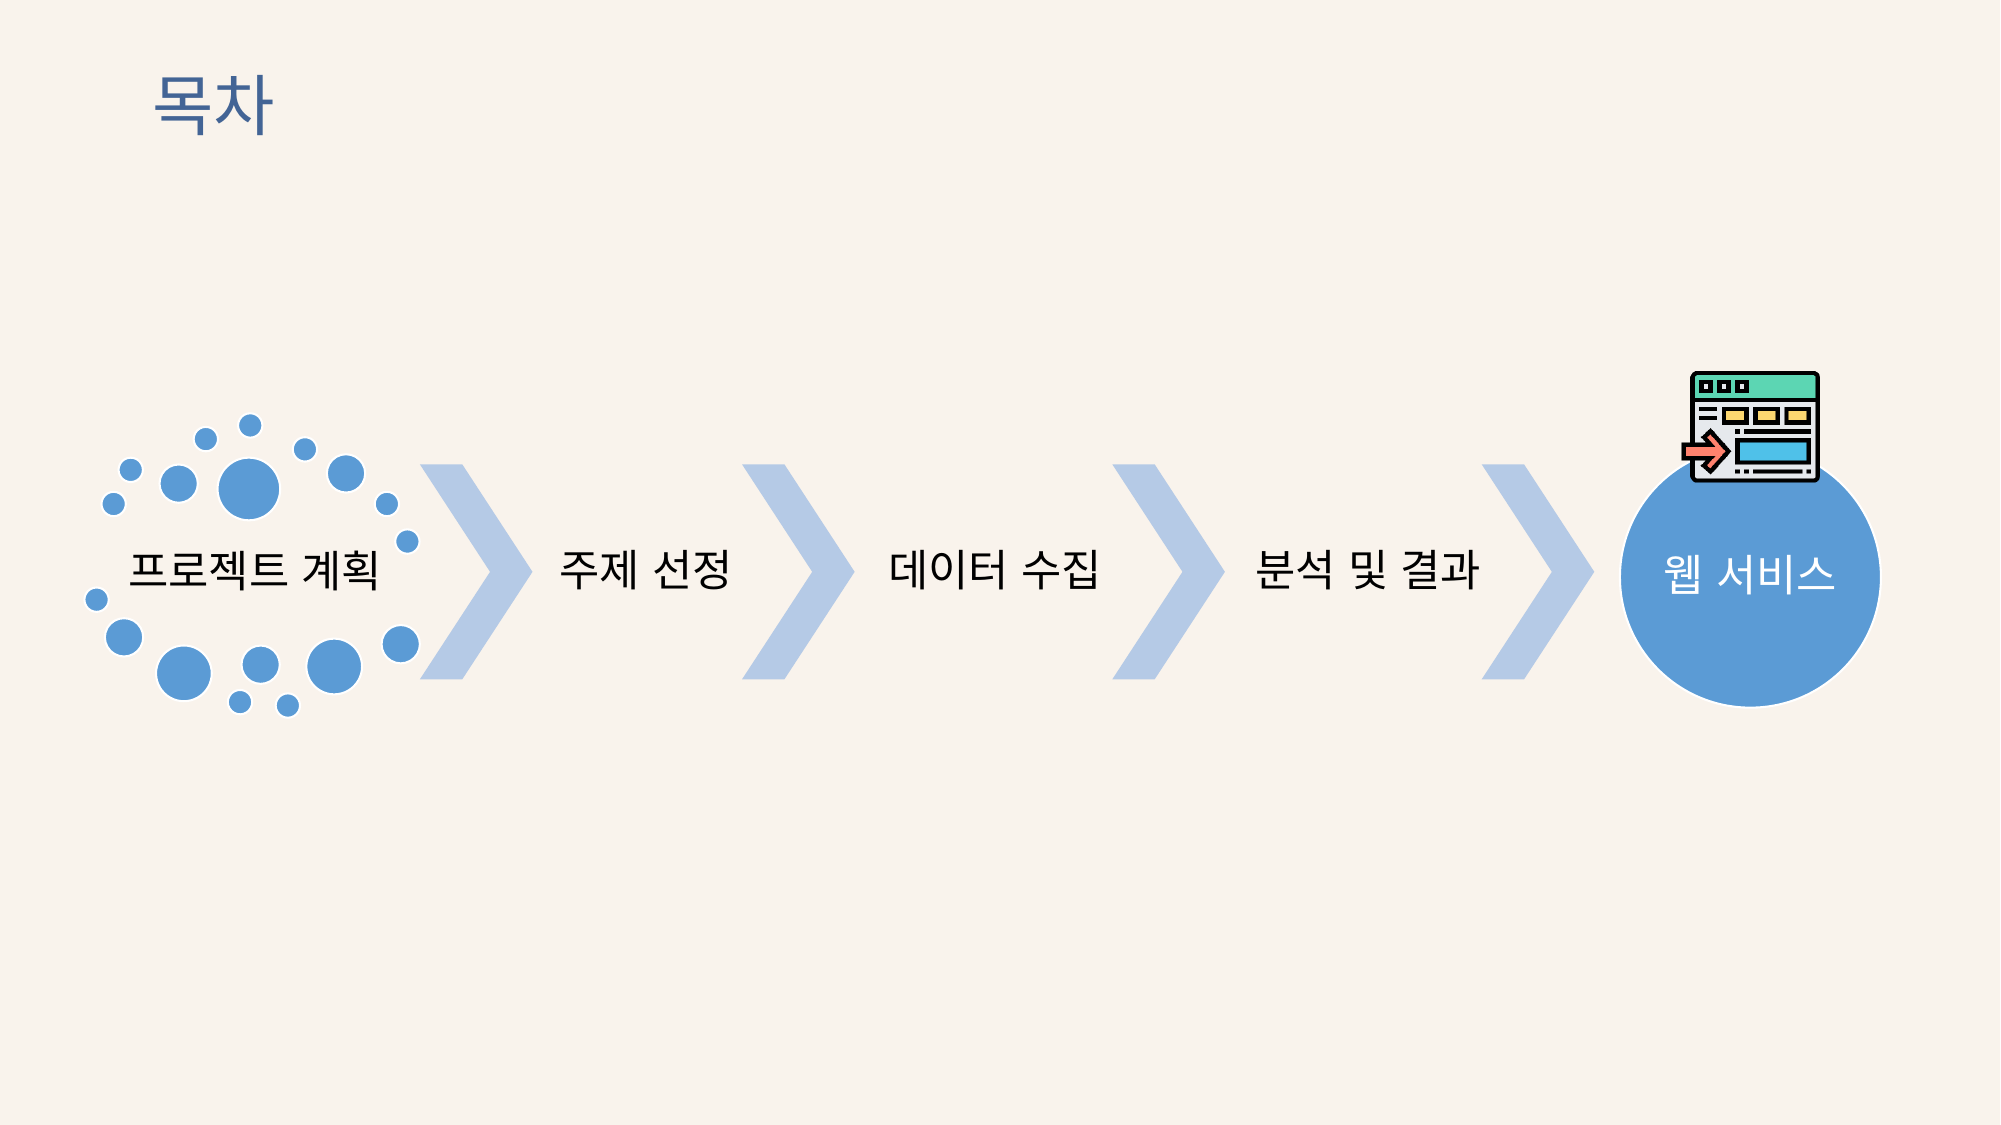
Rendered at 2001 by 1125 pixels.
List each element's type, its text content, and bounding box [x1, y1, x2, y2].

text_box 웹 서비스 [1618, 466, 1882, 709]
text_box [240, 644, 281, 685]
text_box [216, 456, 282, 522]
text_box 분석 및 결과 [1214, 464, 1522, 680]
title 목차 [137, 34, 1863, 184]
picture [1679, 355, 1822, 498]
text_box [291, 436, 319, 463]
text_box [325, 453, 367, 494]
text_box [394, 528, 421, 555]
text_box [742, 464, 841, 680]
text_box [100, 490, 127, 518]
text_box [192, 425, 220, 453]
text_box [1112, 464, 1214, 680]
text_box [274, 692, 302, 719]
text_box [117, 456, 144, 484]
text_box 주제 선정 [492, 464, 800, 680]
text_box 프로젝트 계획 [101, 522, 409, 624]
text_box [419, 464, 492, 680]
text_box [1481, 464, 1595, 680]
text_box [380, 623, 421, 665]
text_box 데이터 수집 [841, 464, 1149, 680]
text_box [83, 586, 110, 613]
text_box [373, 490, 401, 518]
text_box [154, 644, 213, 703]
text_box [103, 617, 145, 658]
text_box [237, 412, 264, 439]
text_box [226, 688, 254, 716]
text_box [158, 463, 199, 504]
text_box [305, 637, 364, 696]
